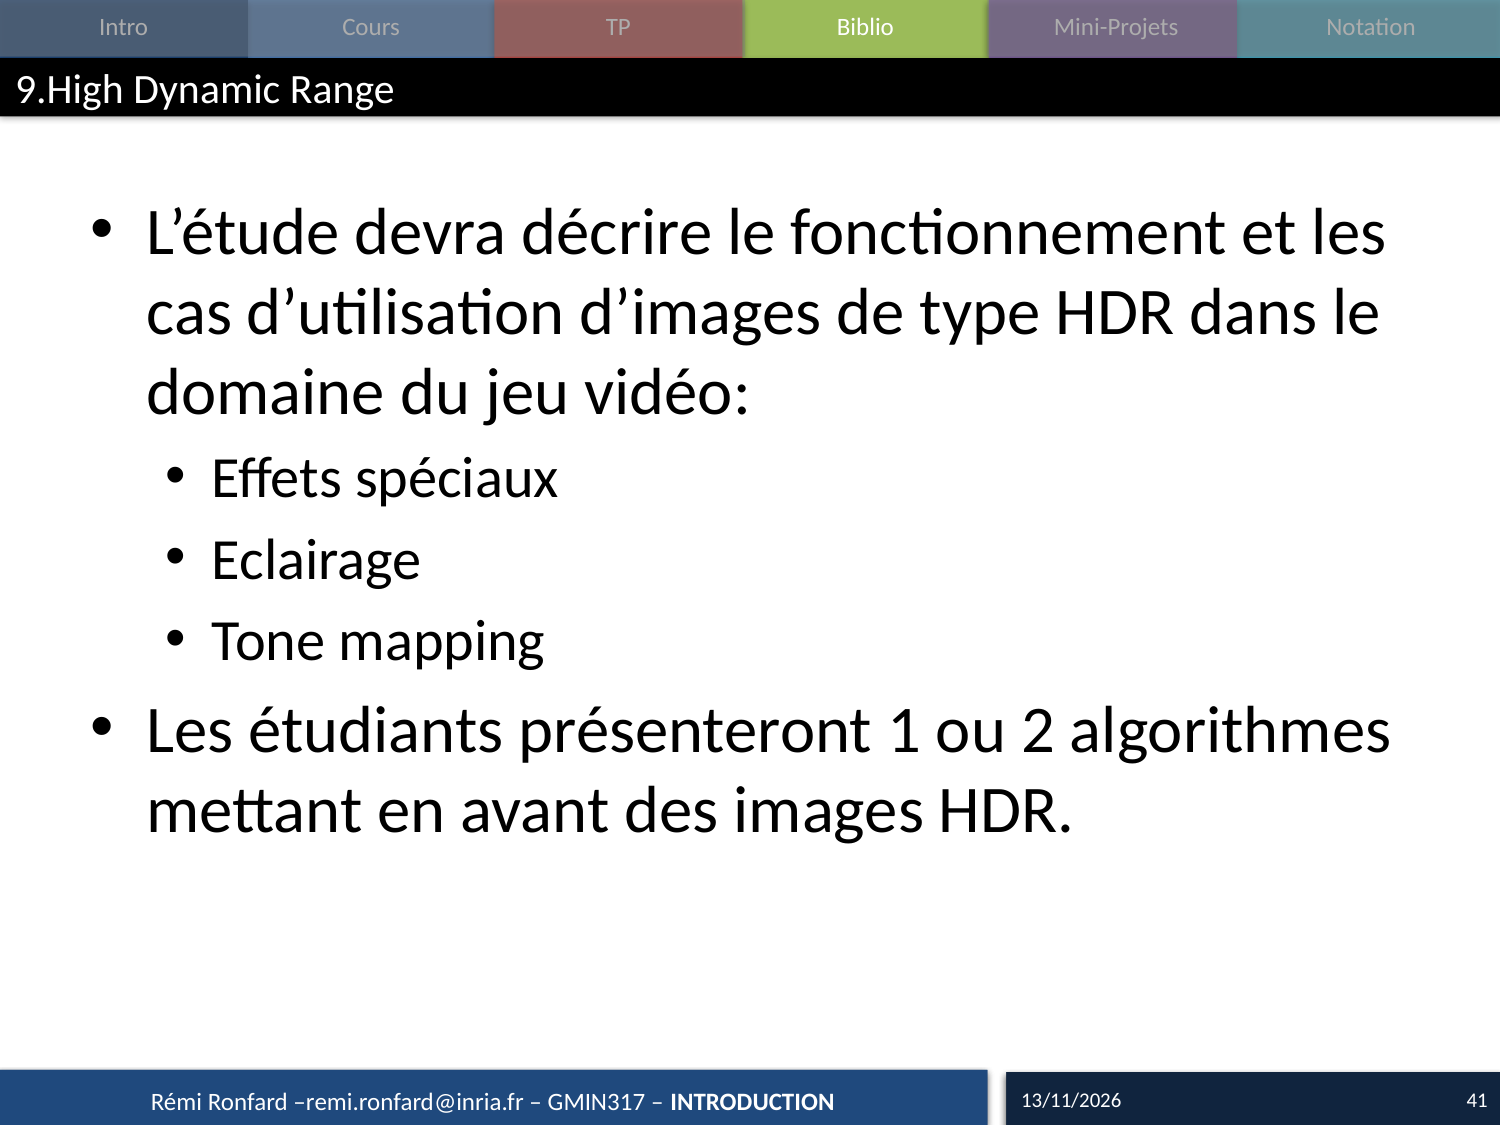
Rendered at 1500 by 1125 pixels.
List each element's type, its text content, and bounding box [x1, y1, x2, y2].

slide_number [1006, 1070, 1153, 1125]
footer Rémi Ronfard –remi.ronfard@inria.fr – GMIN317 – INTRODUCTION [0, 1072, 988, 1125]
slide_number 41 [1153, 1071, 1500, 1125]
title 9.High Dynamic Range [0, 58, 1500, 117]
list L’étude devra décrire le fonctionnement et les cas d’utilisation d’images de type HDR dans le domaine du jeu vidéo: Effets spéciaux Eclairage Tone mapping Les étudiants présenteront 1 ou 2 algorithmes mettant en avant des images HDR. [75, 179, 1425, 1005]
